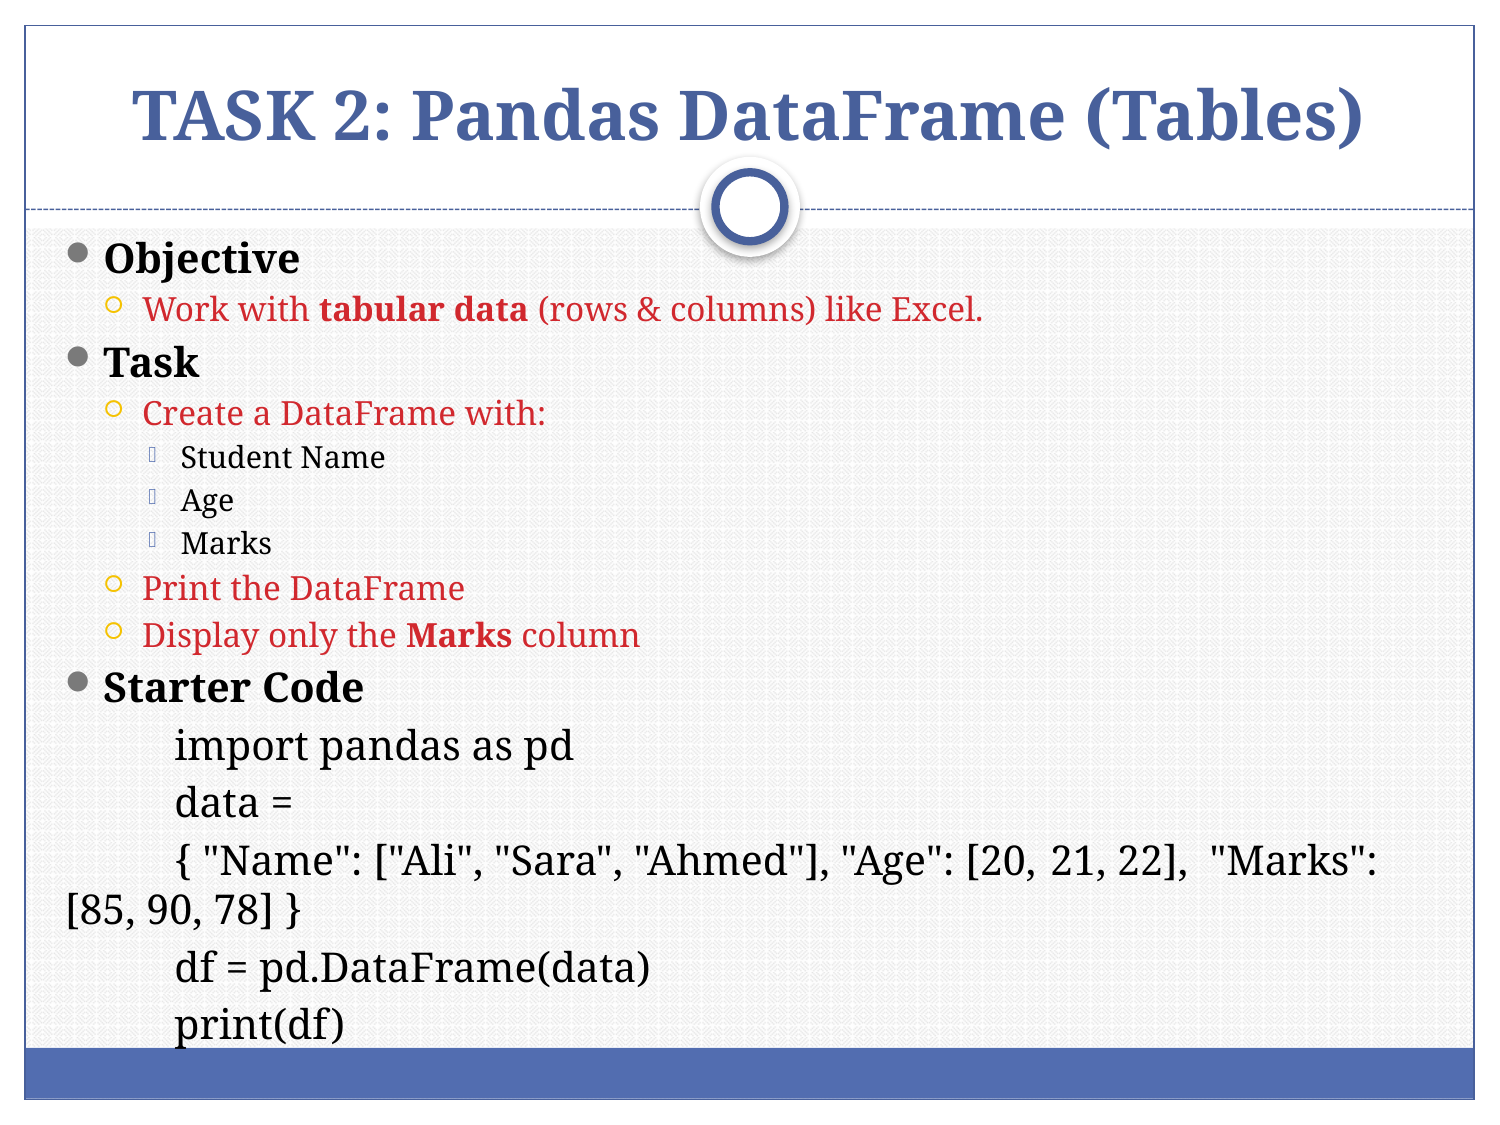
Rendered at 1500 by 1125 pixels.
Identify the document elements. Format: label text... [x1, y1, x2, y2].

title TASK 2: Pandas DataFrame (Tables) [49, 37, 1450, 162]
list Objective Work with tabular data (rows & columns) like Excel. Task Create a DataFrame with: Student Name Age Marks Print the DataFrame Display only the Marks column Starter Code import pandas as pd data = { "Name": ["Ali", "Sara", "Ahmed"], "Age": [20, 21, 22], "Marks": [85, 90, 78] } df = pd.DataFrame(data) print(df) [50, 224, 1445, 1063]
